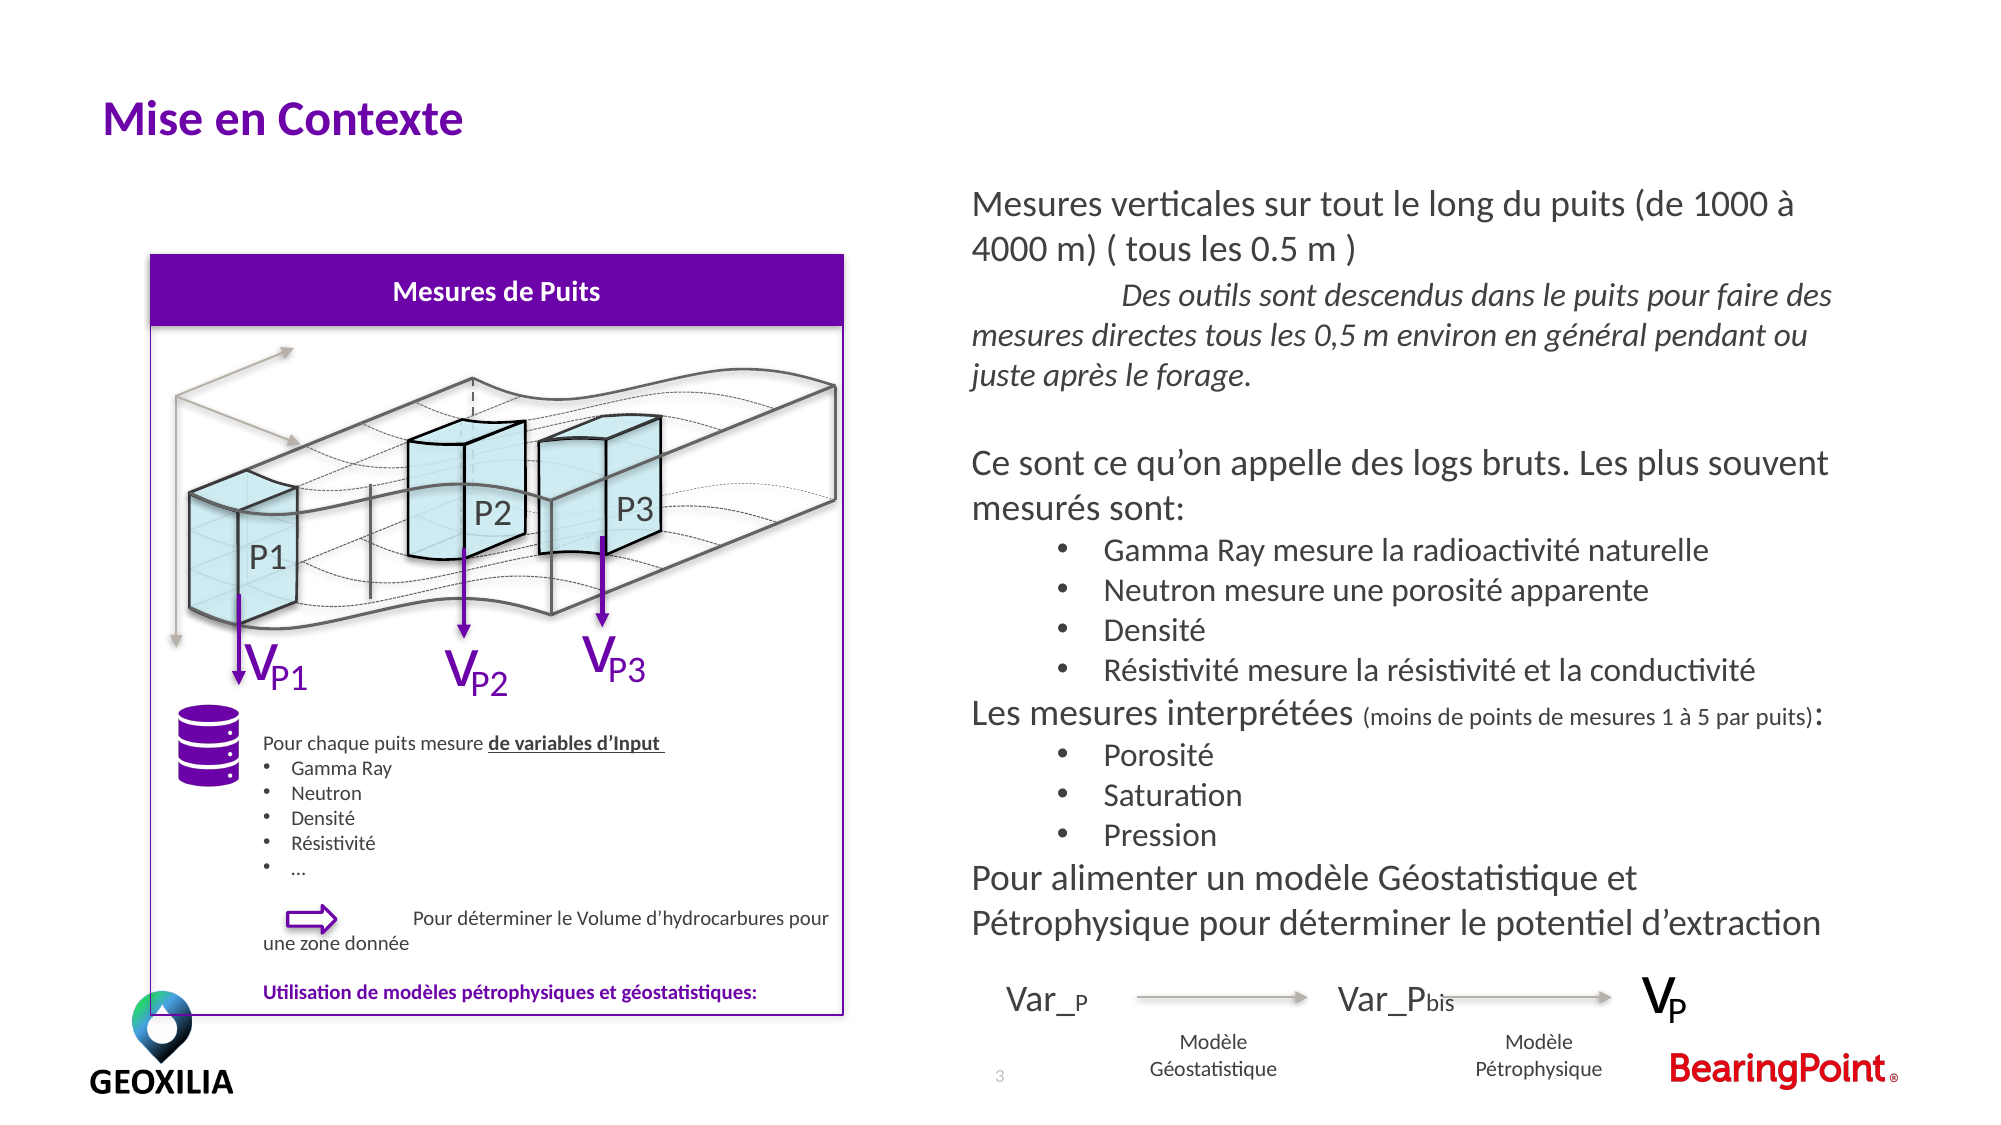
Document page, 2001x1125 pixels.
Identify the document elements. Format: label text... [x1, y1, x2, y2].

picture [157, 694, 260, 797]
text_box Var_Pbis [1323, 967, 1479, 1027]
picture [1671, 1053, 1898, 1090]
title Mise en Contexte [102, 84, 1898, 146]
text_box Modèle Géostatistique [1112, 1020, 1315, 1088]
picture [0, 947, 466, 1125]
text_box Mesures verticales sur tout le long du puits (de 1000 à 4000 m) ( tous les 0.5 m ) Des outils sont descendus dans le puits pour faire des mesures directes tous les 0,5 m environ en général pendant ou juste après le forage. Ce sont ce qu’on appelle des logs bruts. Les plus souvent mesurés sont: Gamma Ray mesure la radioactivité naturelle Neutron mesure une porosité apparente Densité Résistivité mesure la résistivité et la conductivité Les mesures interprétées (moins de points de mesures 1 à 5 par puits): Porosité Saturation Pression Pour alimenter un modèle Géostatistique et Pétrophysique pour déterminer le potentiel d’extraction [956, 171, 1850, 951]
text_box Pour chaque puits mesure de variables d’Input Gamma Ray Neutron Densité Résistivité … Pour déterminer le Volume d’hydrocarbures pour une zone donnée Utilisation de modèles pétrophysiques et géostatistiques: [248, 722, 851, 1012]
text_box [566, 598, 663, 699]
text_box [1626, 939, 1723, 1040]
text_box [286, 904, 337, 934]
text_box Modèle Pétrophysique [1437, 1020, 1641, 1088]
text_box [175, 347, 301, 648]
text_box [305, 368, 836, 639]
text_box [229, 606, 325, 706]
text_box Var_P [991, 967, 1104, 1027]
text_box [150, 334, 844, 945]
text_box [471, 1012, 844, 1016]
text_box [429, 612, 525, 713]
text_box Mesures de Puits [149, 254, 844, 327]
